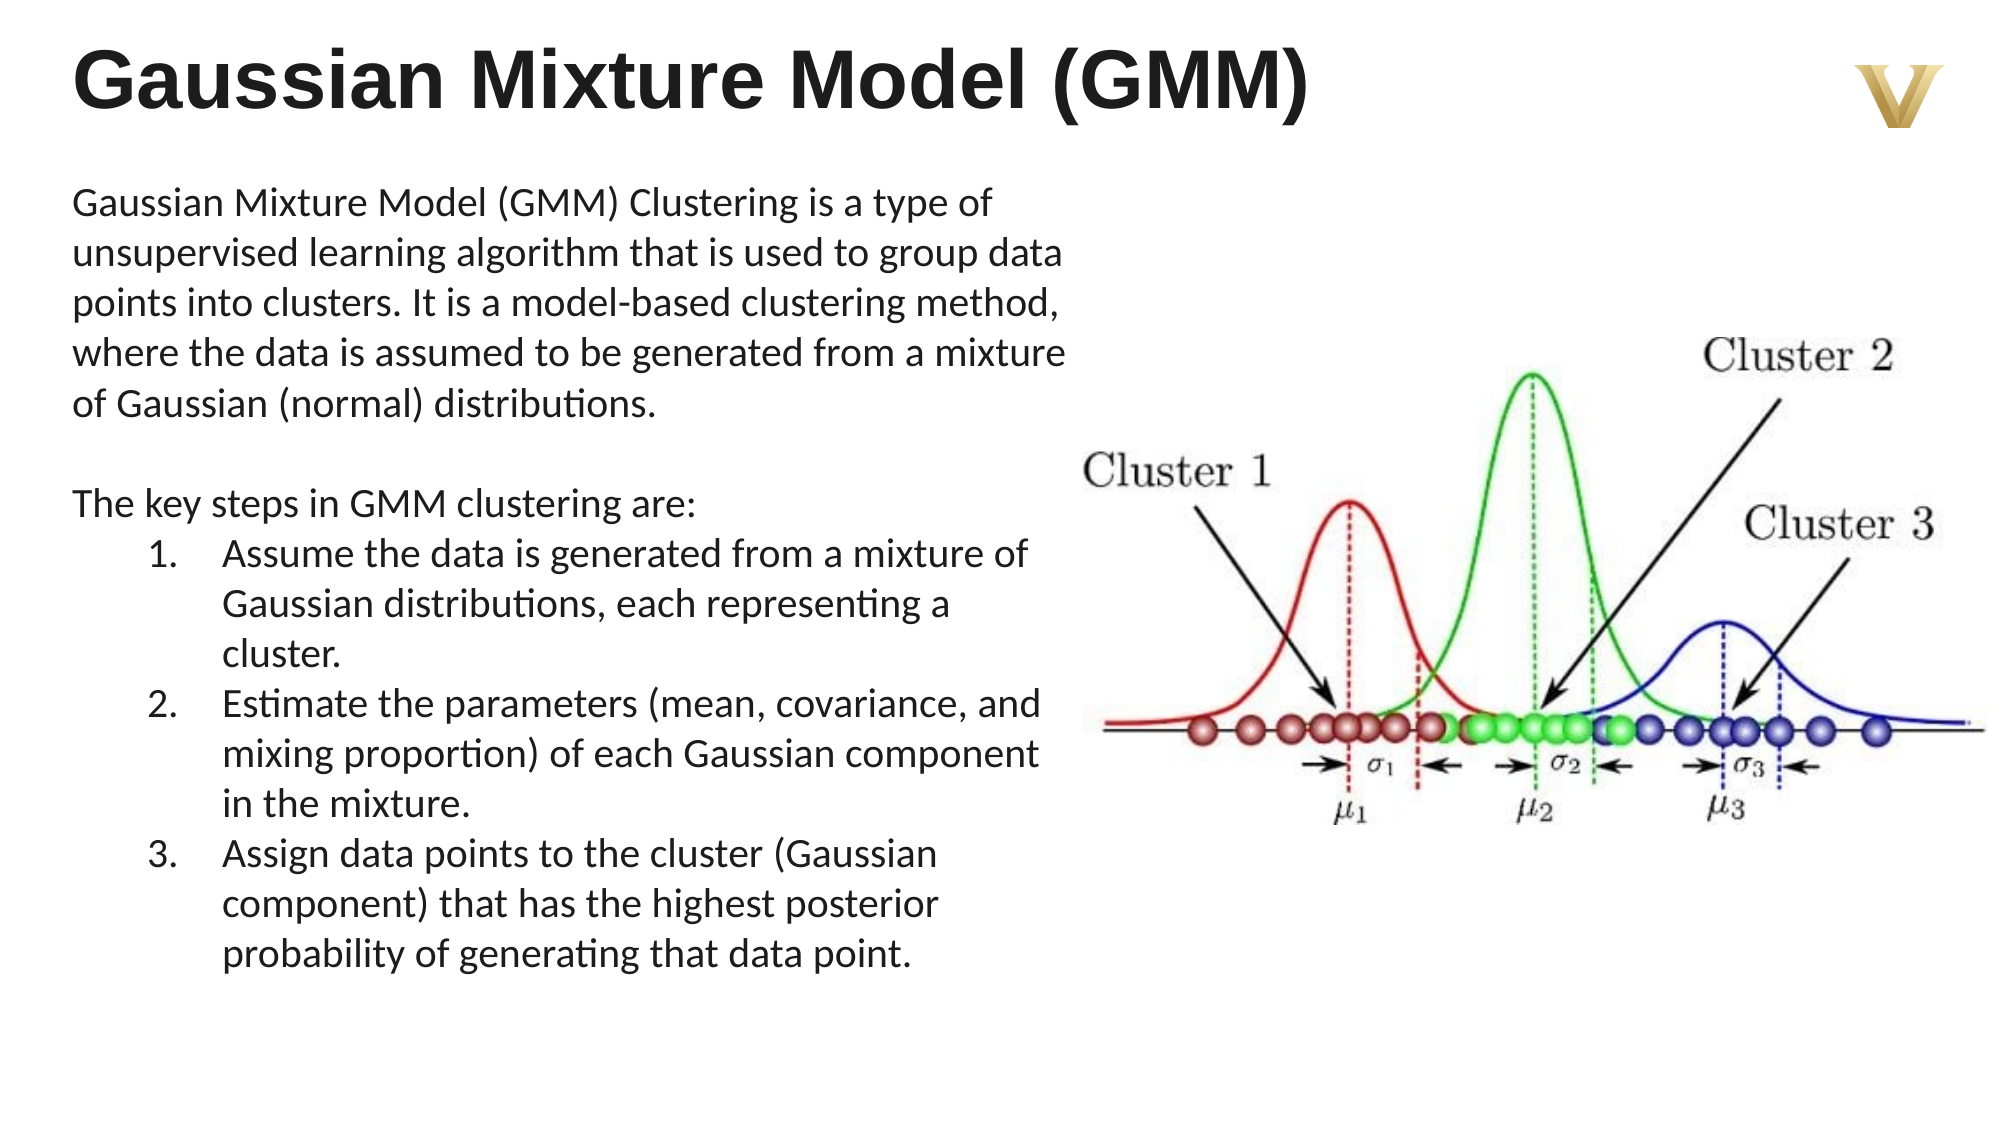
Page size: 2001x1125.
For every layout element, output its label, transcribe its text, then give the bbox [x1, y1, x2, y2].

title Gaussian Mixture Model (GMM) [57, 26, 1729, 137]
picture [1082, 337, 1987, 825]
picture [1854, 65, 1944, 128]
text_box Gaussian Mixture Model (GMM) Clustering is a type of unsupervised learning algorithm that is used to group data points into clusters. It is a model-based clustering method, where the data is assumed to be generated from a mixture of Gaussian (normal) distributions. The key steps in GMM clustering are: Assume the data is generated from a mixture of Gaussian distributions, each representing a cluster. Estimate the parameters (mean, covariance, and mixing proportion) of each Gaussian component in the mixture. Assign data points to the cluster (Gaussian component) that has the highest posterior probability of generating that data point. [57, 167, 1086, 983]
